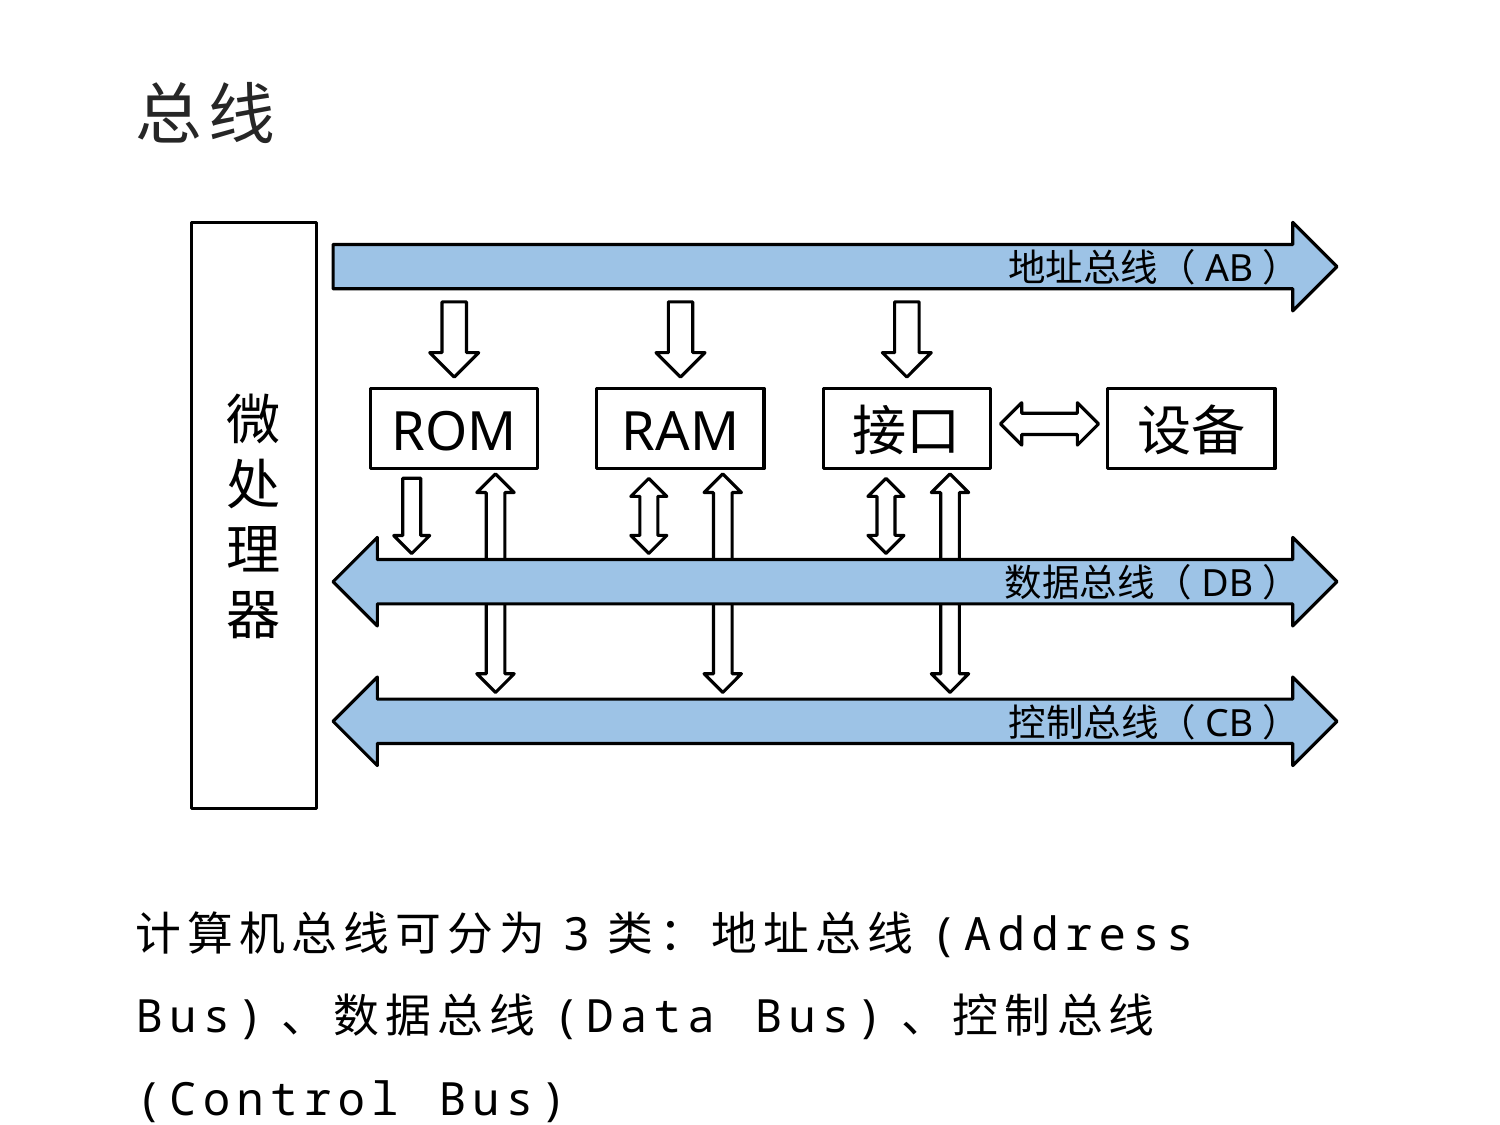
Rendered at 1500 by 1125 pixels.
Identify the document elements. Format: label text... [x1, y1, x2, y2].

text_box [191, 222, 1337, 809]
text_box 总线 [120, 64, 1409, 160]
text_box 计算机总线可分为3类：地址总线(Address Bus)、数据总线(Data Bus)、控制总线(Control Bus) [120, 869, 1409, 1125]
